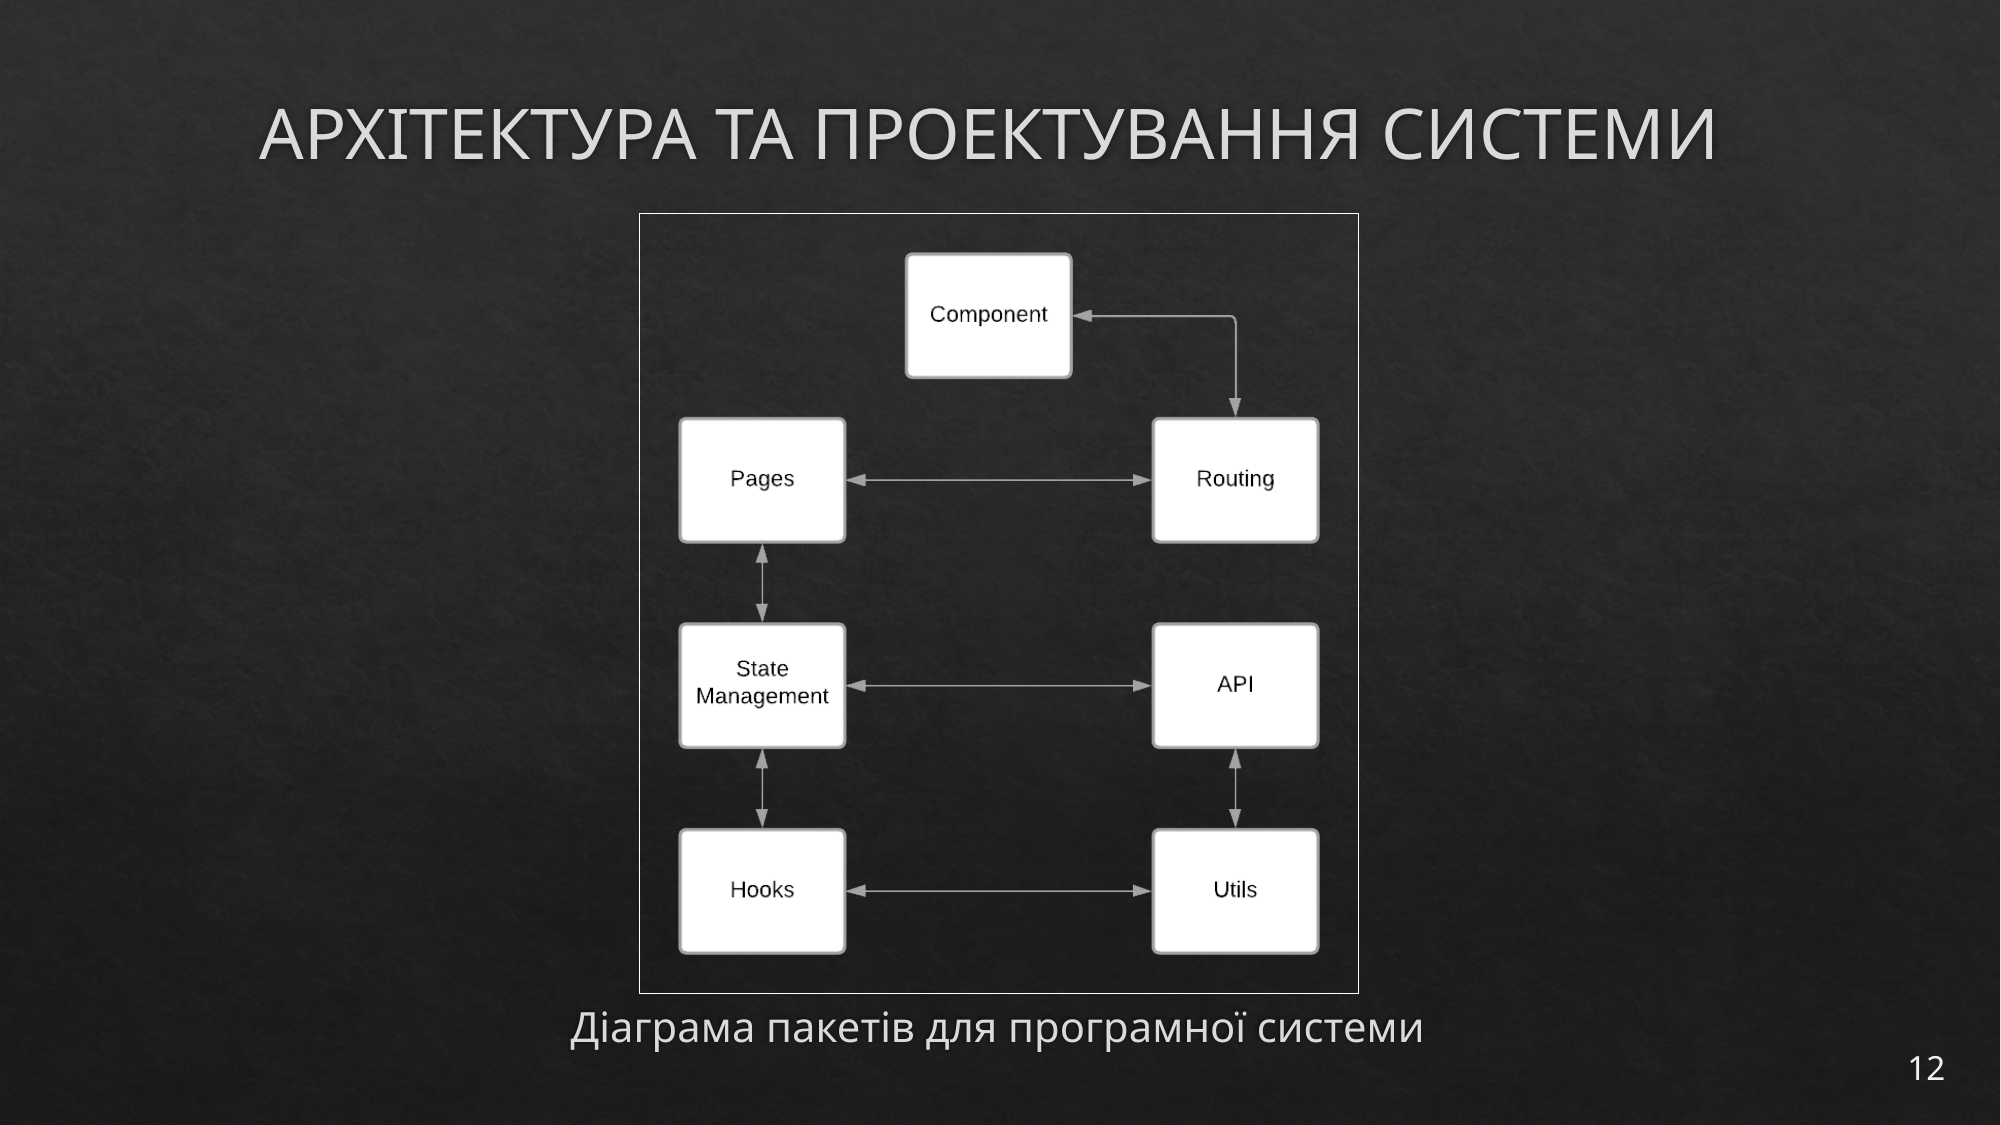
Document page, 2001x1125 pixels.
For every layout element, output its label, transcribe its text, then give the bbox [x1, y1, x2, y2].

title АРХІТЕКТУРА ТА ПРОЕКТУВАННЯ СИСТЕМИ [149, 51, 1849, 211]
picture [639, 213, 1359, 994]
text_box 12 [1836, 1039, 1961, 1100]
list Діаграма пакетів для програмної системи [548, 993, 1452, 1092]
